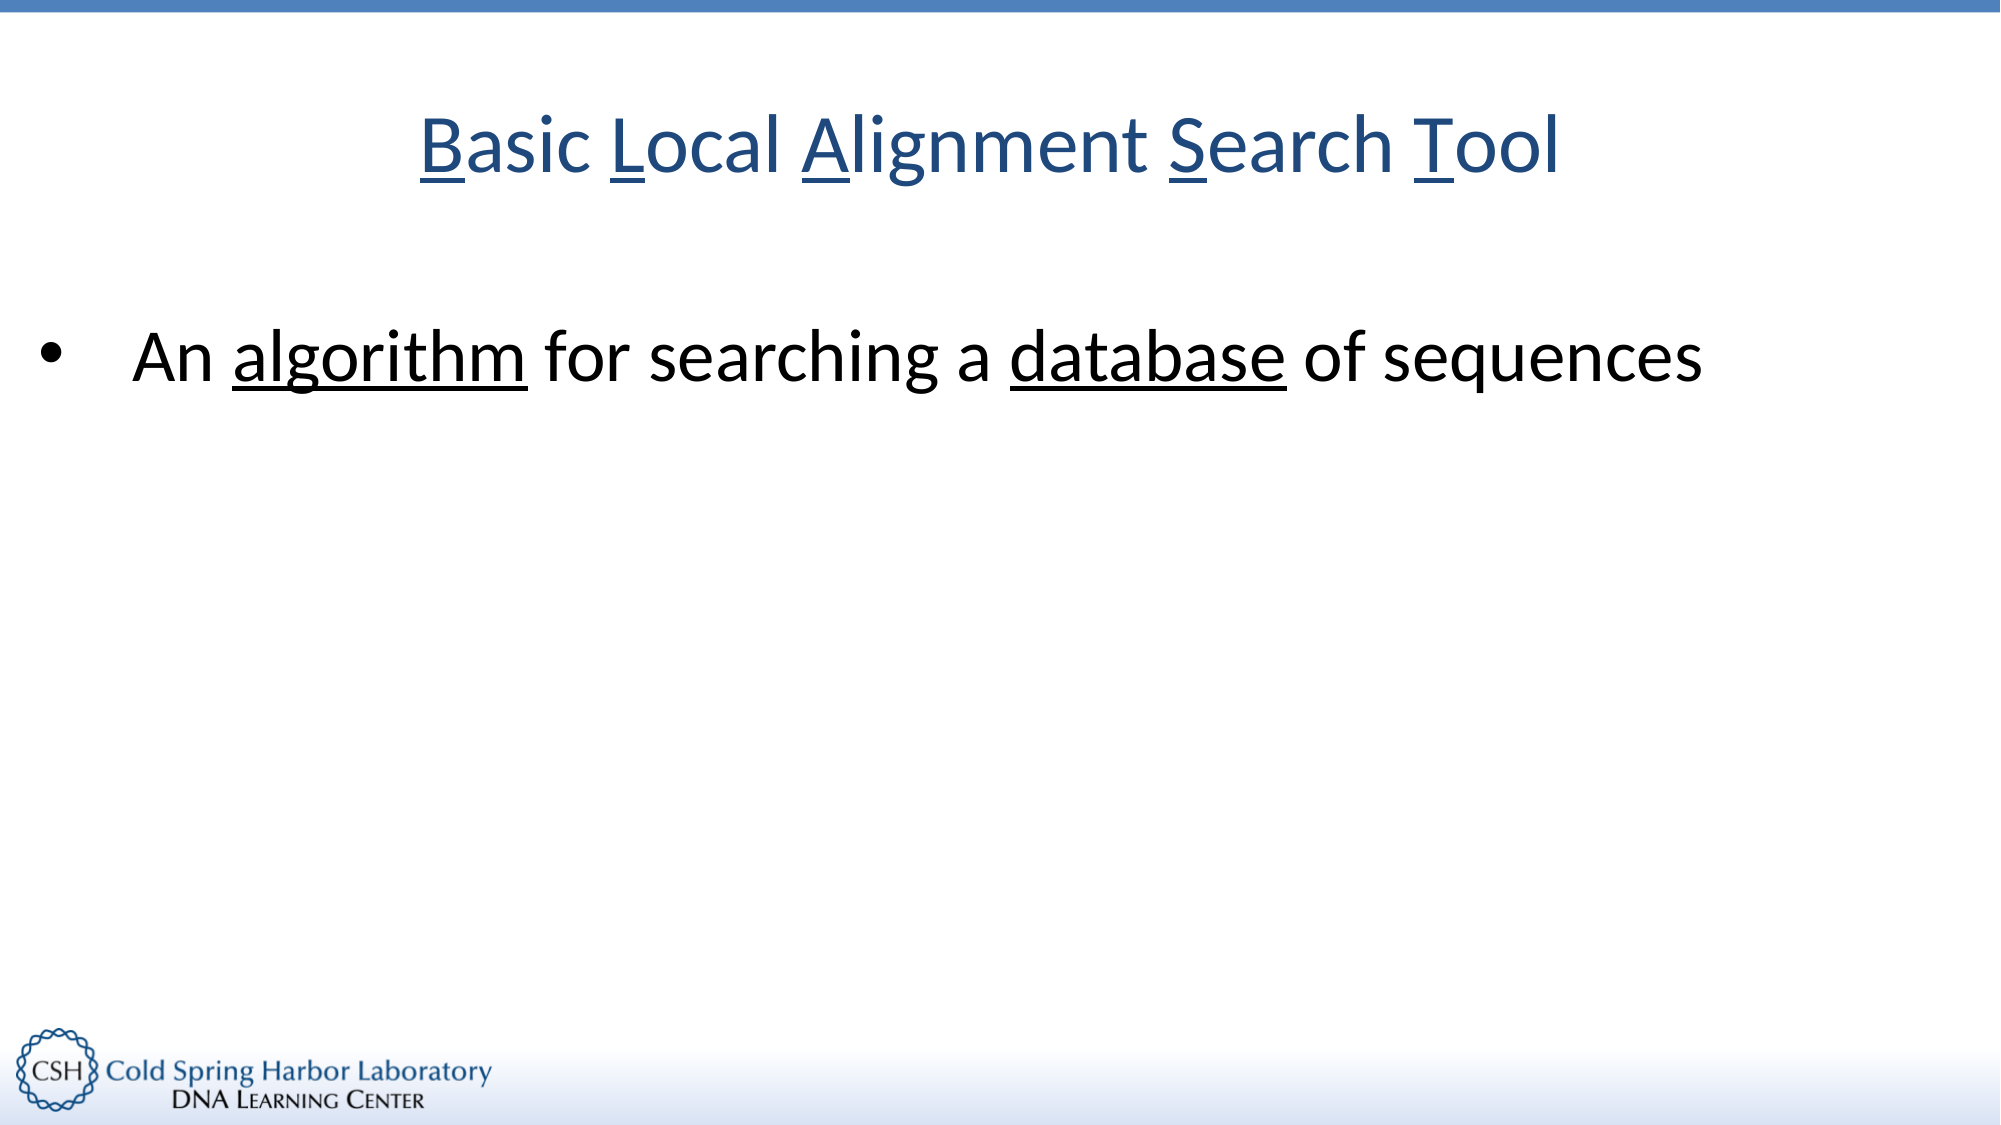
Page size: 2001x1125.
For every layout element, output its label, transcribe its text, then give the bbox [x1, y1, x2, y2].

title Basic Local Alignment Search Tool [99, 45, 1900, 233]
text_box An algorithm for searching a database of sequences [23, 298, 1976, 584]
picture [16, 1028, 493, 1113]
